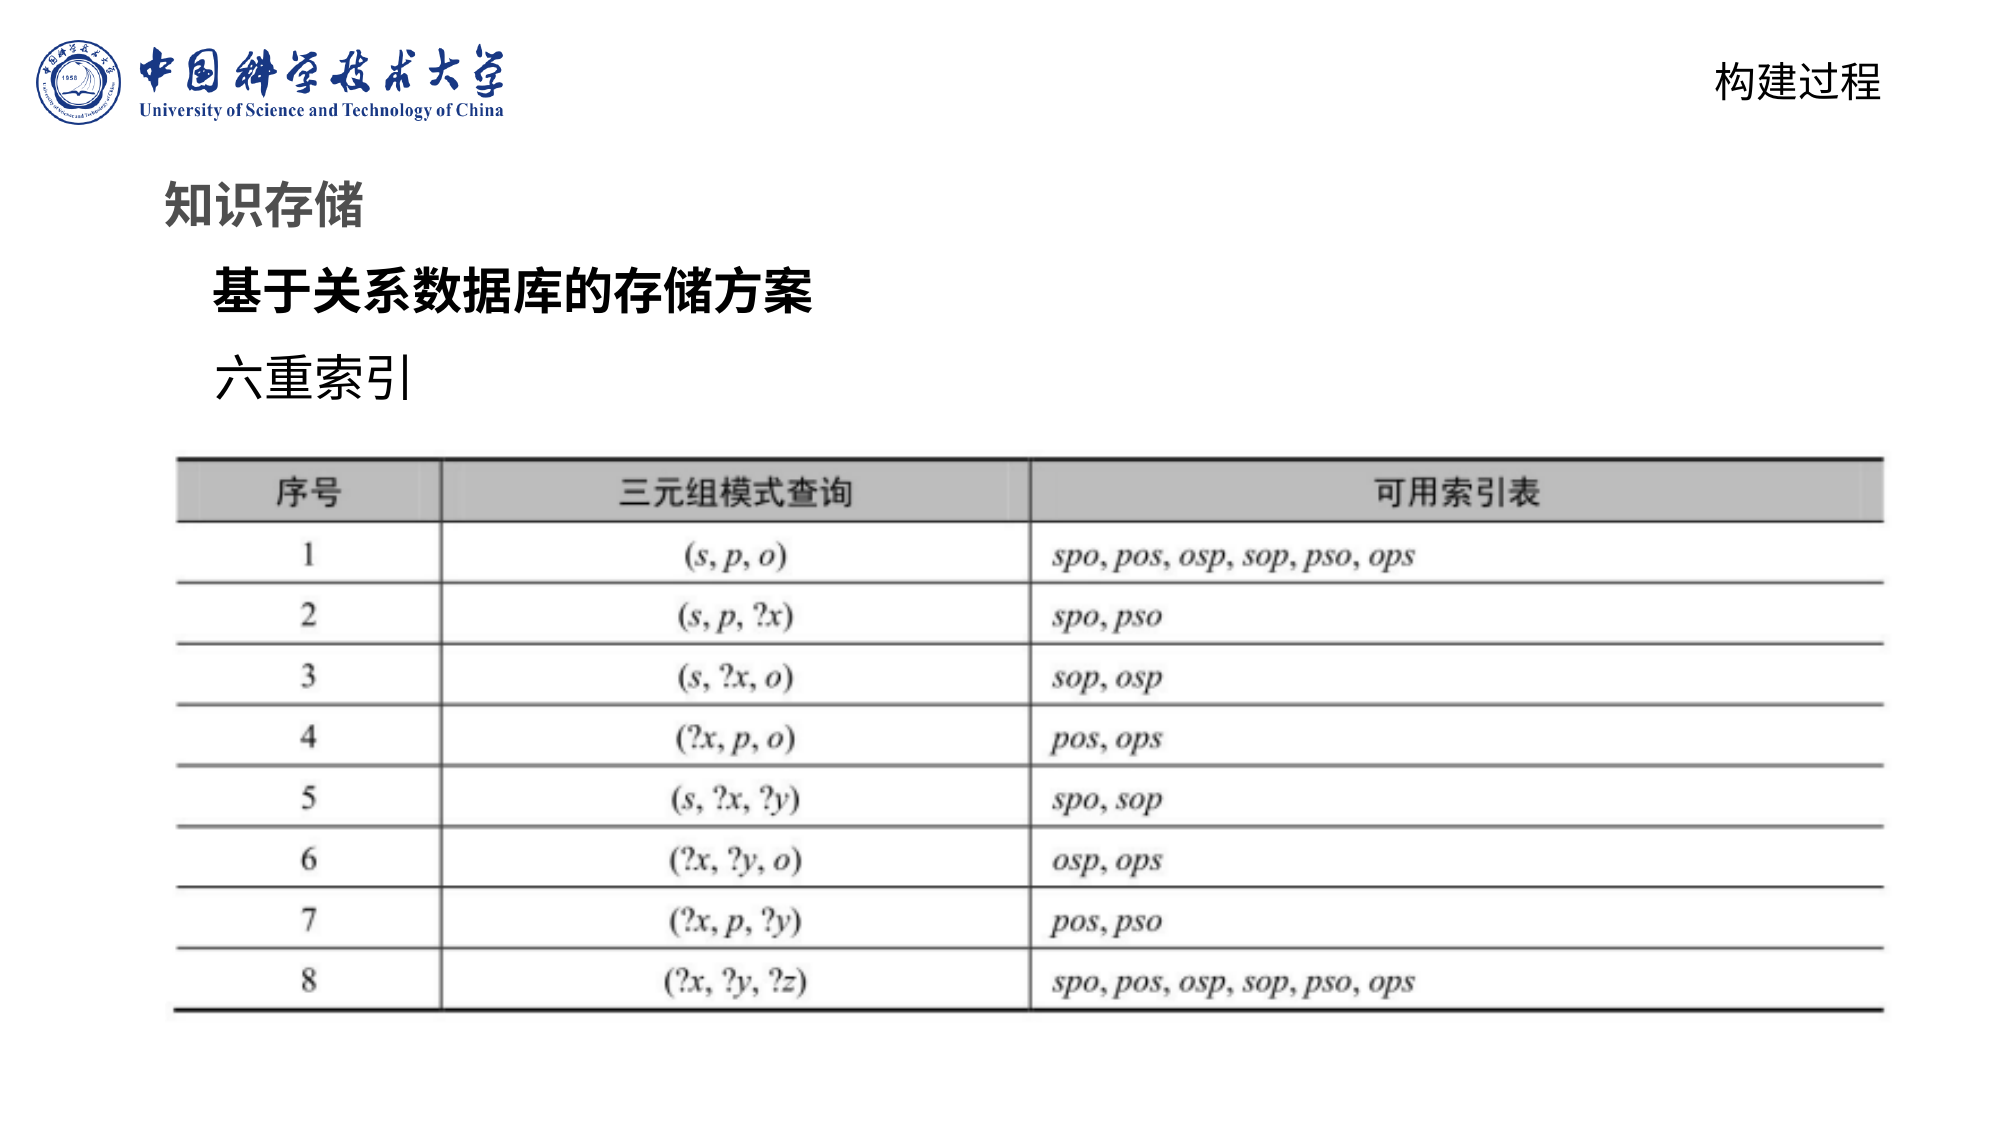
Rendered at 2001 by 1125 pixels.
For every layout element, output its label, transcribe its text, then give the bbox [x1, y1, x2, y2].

picture [165, 444, 1905, 1027]
text_box 构建过程 [1699, 48, 1954, 114]
picture [0, 27, 539, 135]
text_box 基于关系数据库的存储方案 [198, 252, 858, 328]
text_box 知识存储 [150, 166, 1977, 242]
text_box 六重索引 [199, 338, 430, 414]
